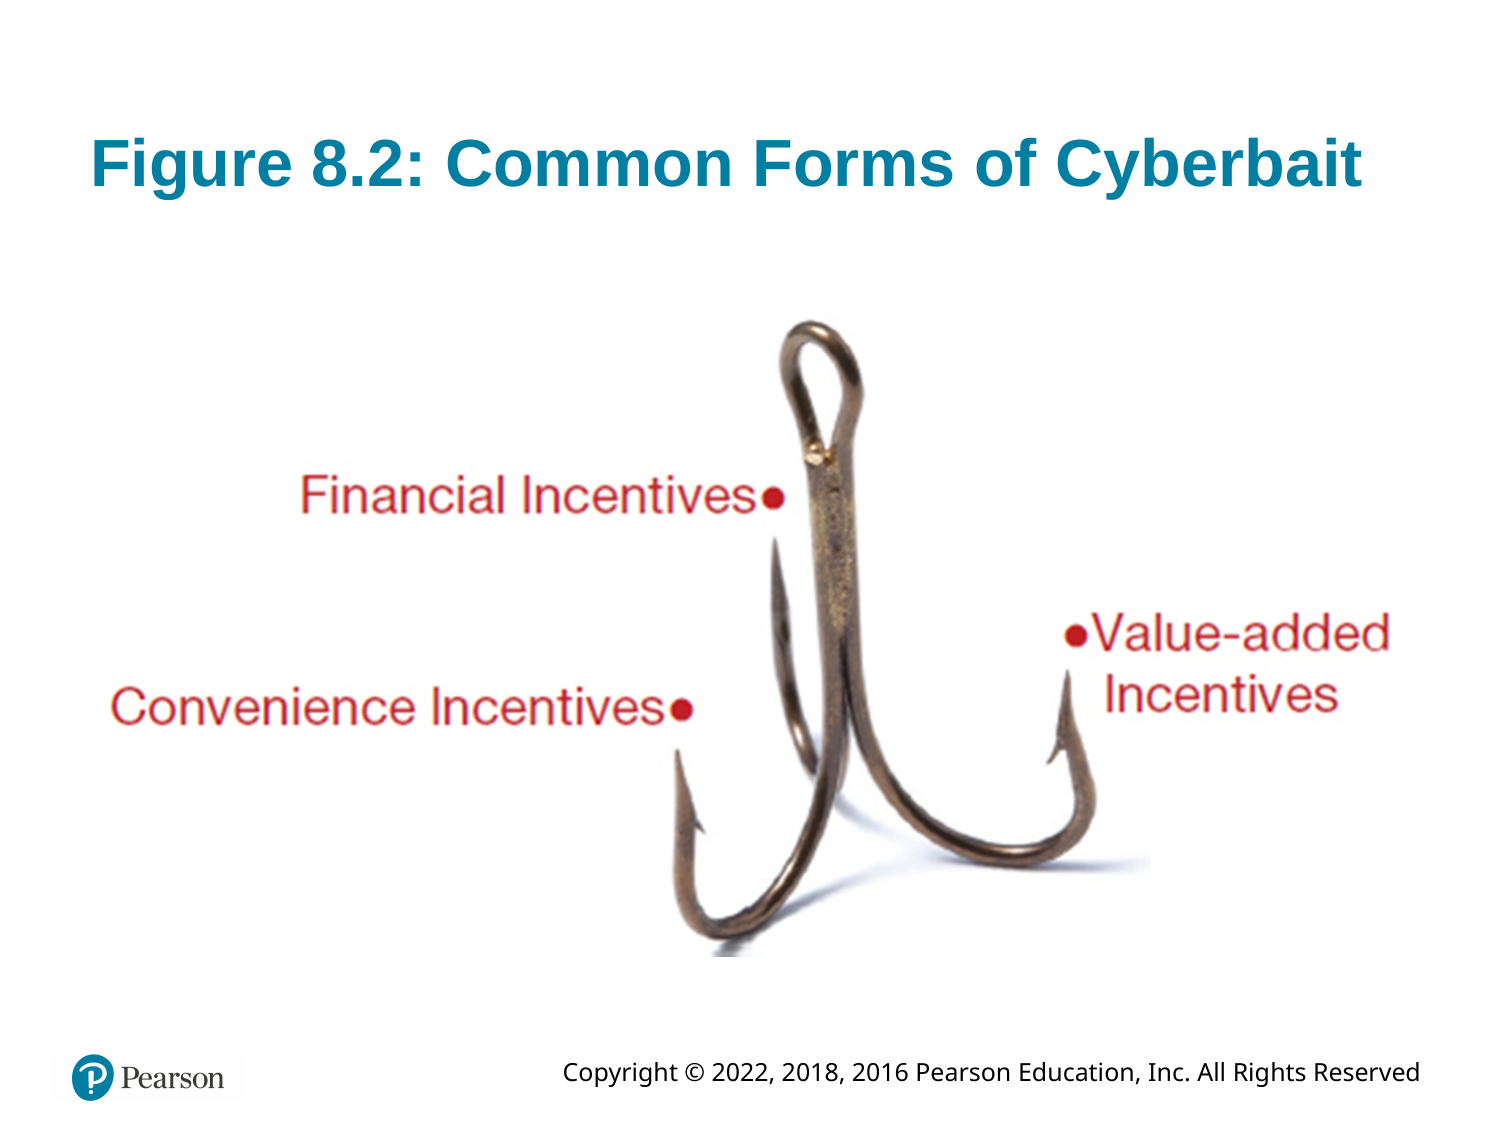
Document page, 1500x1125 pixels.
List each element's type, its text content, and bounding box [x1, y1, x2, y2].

title Figure 8.2: Common Forms of Cyberbait [75, 35, 1425, 216]
picture [51, 1053, 245, 1102]
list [108, 317, 1392, 958]
